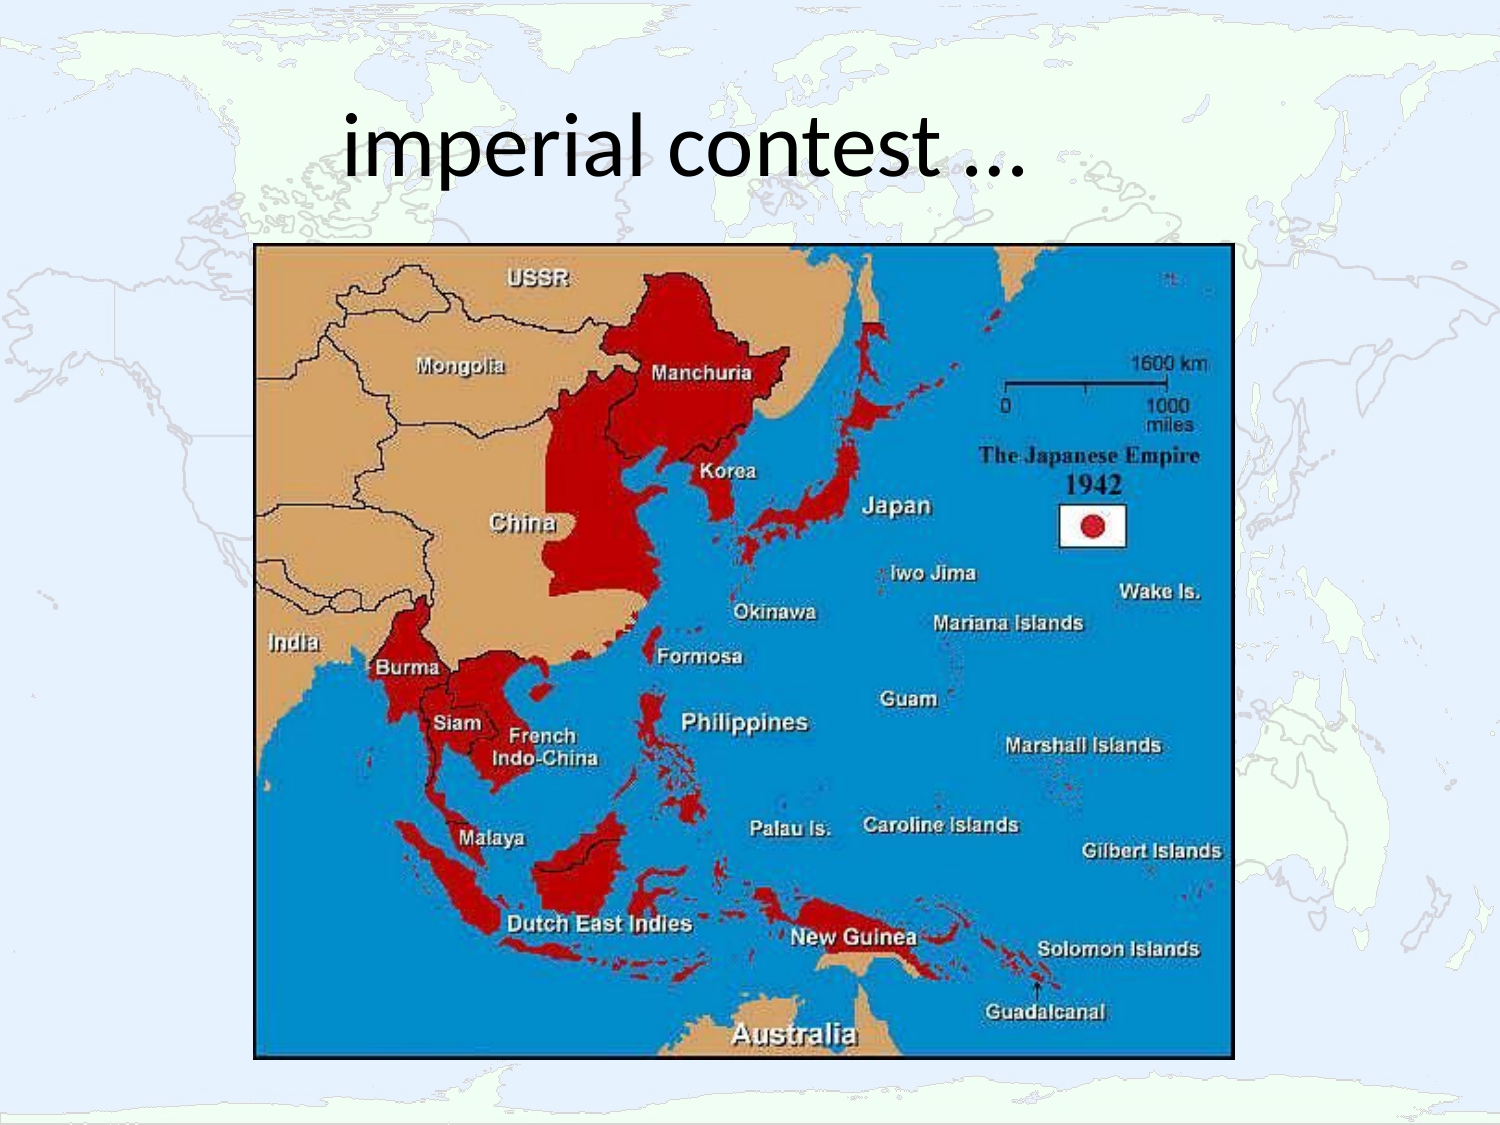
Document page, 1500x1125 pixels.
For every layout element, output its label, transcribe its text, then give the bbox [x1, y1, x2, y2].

picture [253, 243, 1235, 1060]
title imperial contest … [94, 30, 1295, 249]
